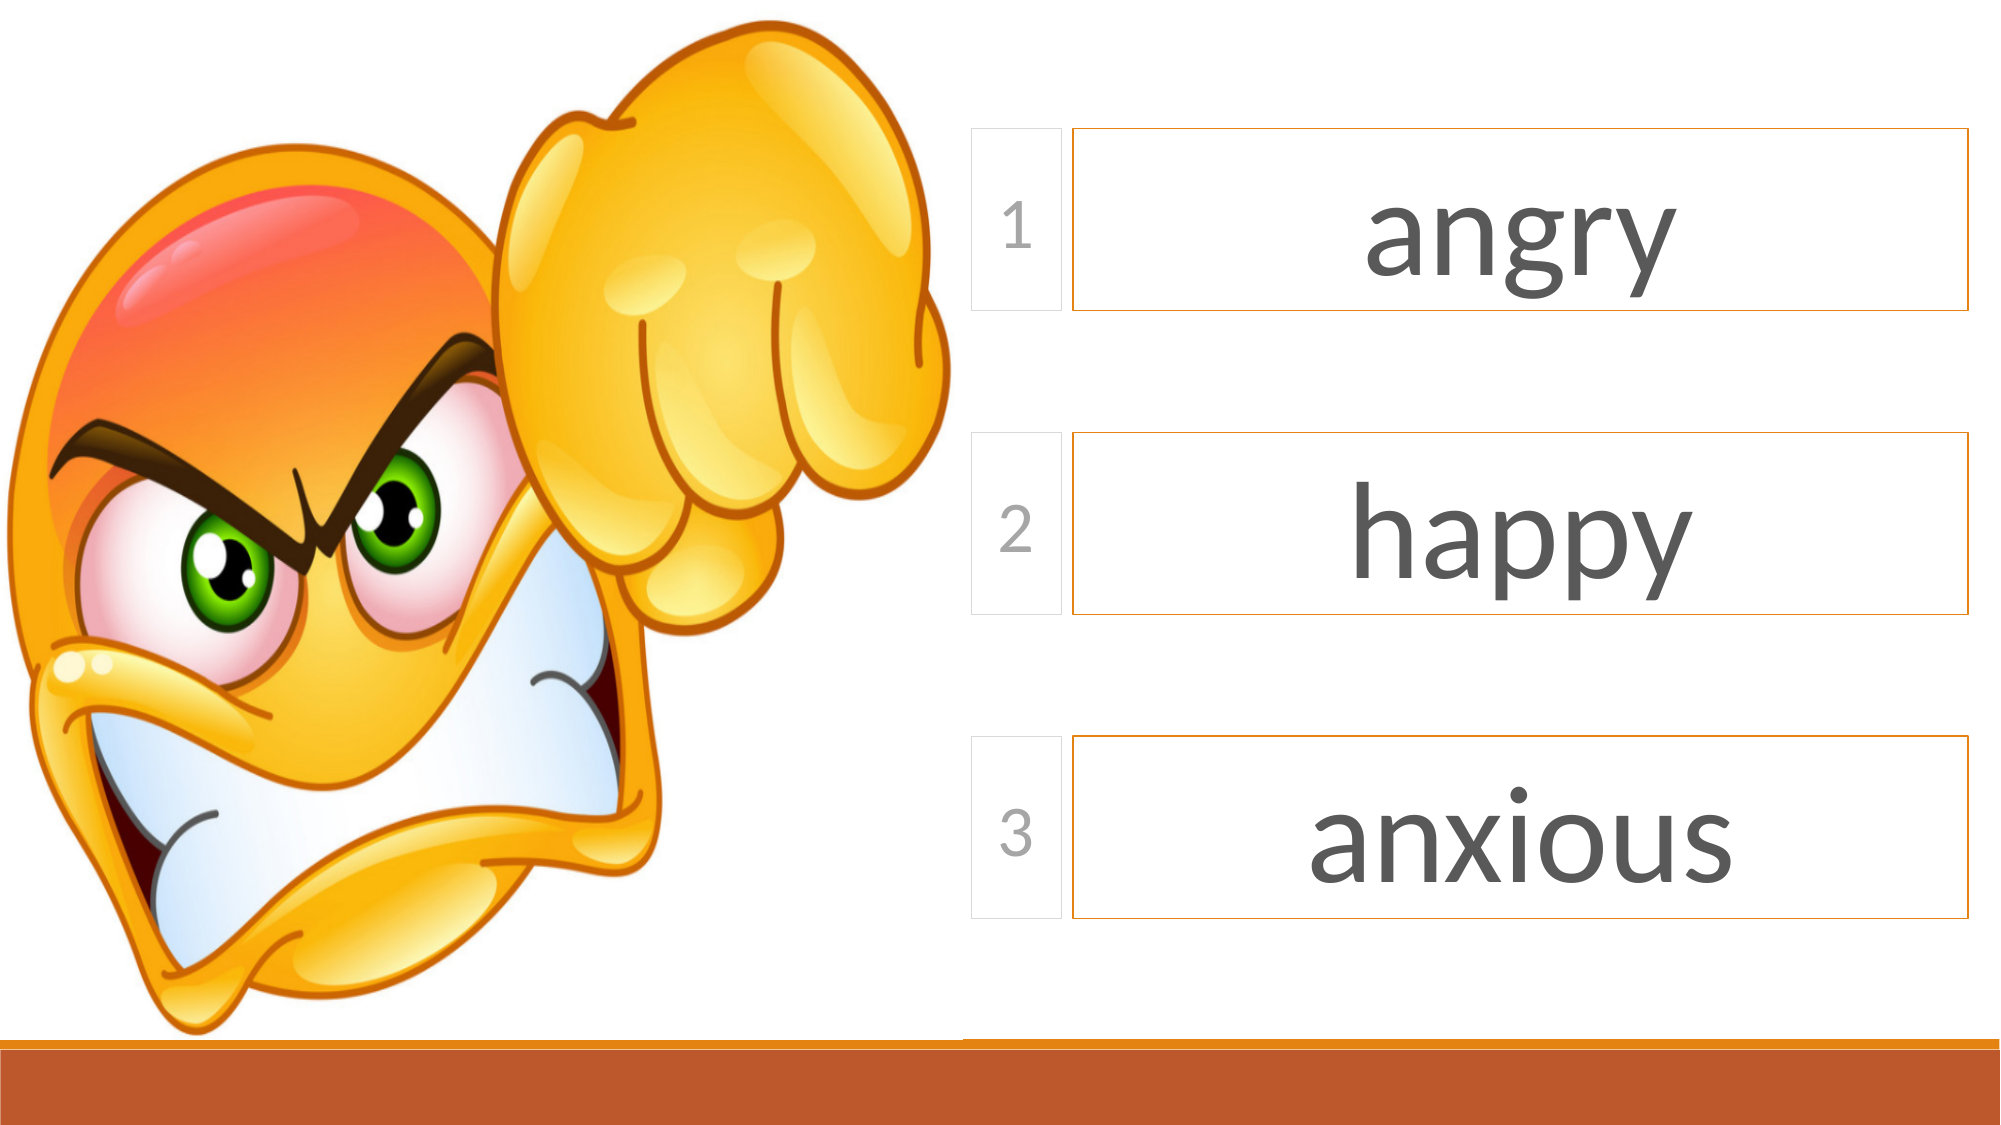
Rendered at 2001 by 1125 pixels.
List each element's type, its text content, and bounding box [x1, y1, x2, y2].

text_box angry [1073, 128, 1969, 311]
picture [0, 0, 964, 1040]
text_box 2 [971, 432, 1062, 615]
text_box 3 [971, 736, 1062, 919]
text_box anxious [1073, 736, 1969, 919]
text_box happy [1073, 432, 1969, 615]
text_box 1 [971, 128, 1062, 311]
